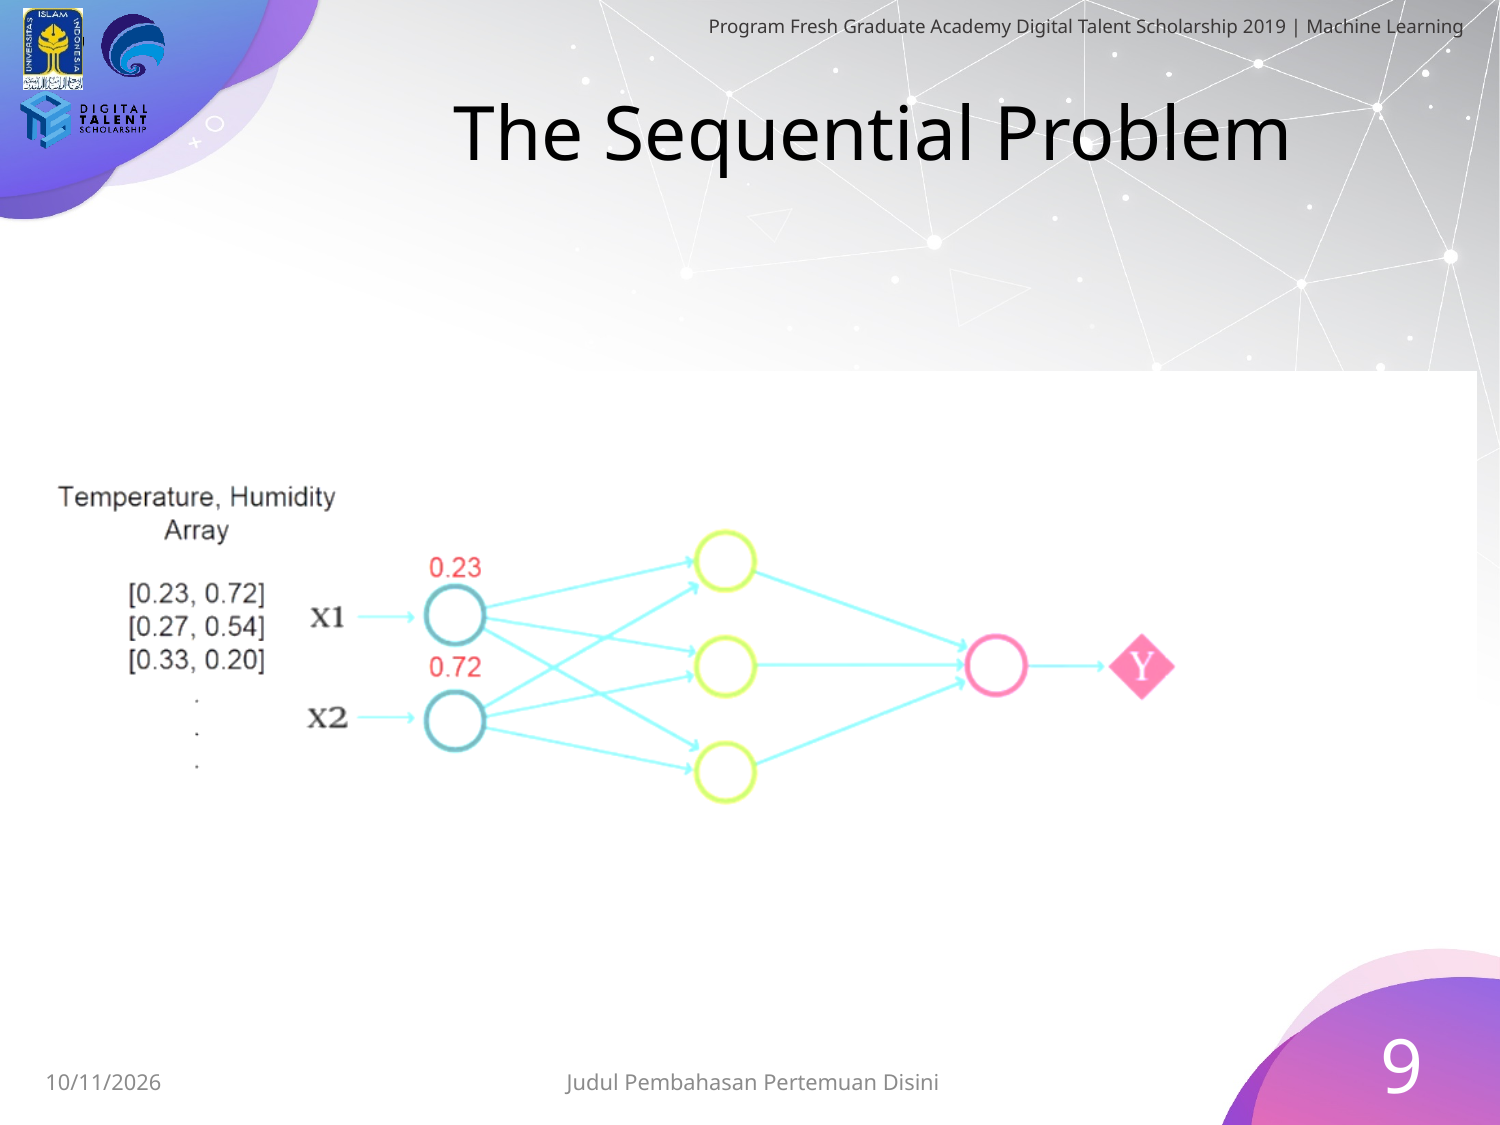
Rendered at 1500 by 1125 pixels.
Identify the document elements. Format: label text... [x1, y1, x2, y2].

footer Judul Pembahasan Pertemuan Disini [386, 1053, 1121, 1114]
title The Sequential Problem [271, 66, 1477, 207]
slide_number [30, 1053, 272, 1114]
picture [0, 0, 1500, 1125]
slide_number 9 [1327, 1025, 1477, 1115]
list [30, 371, 1477, 881]
